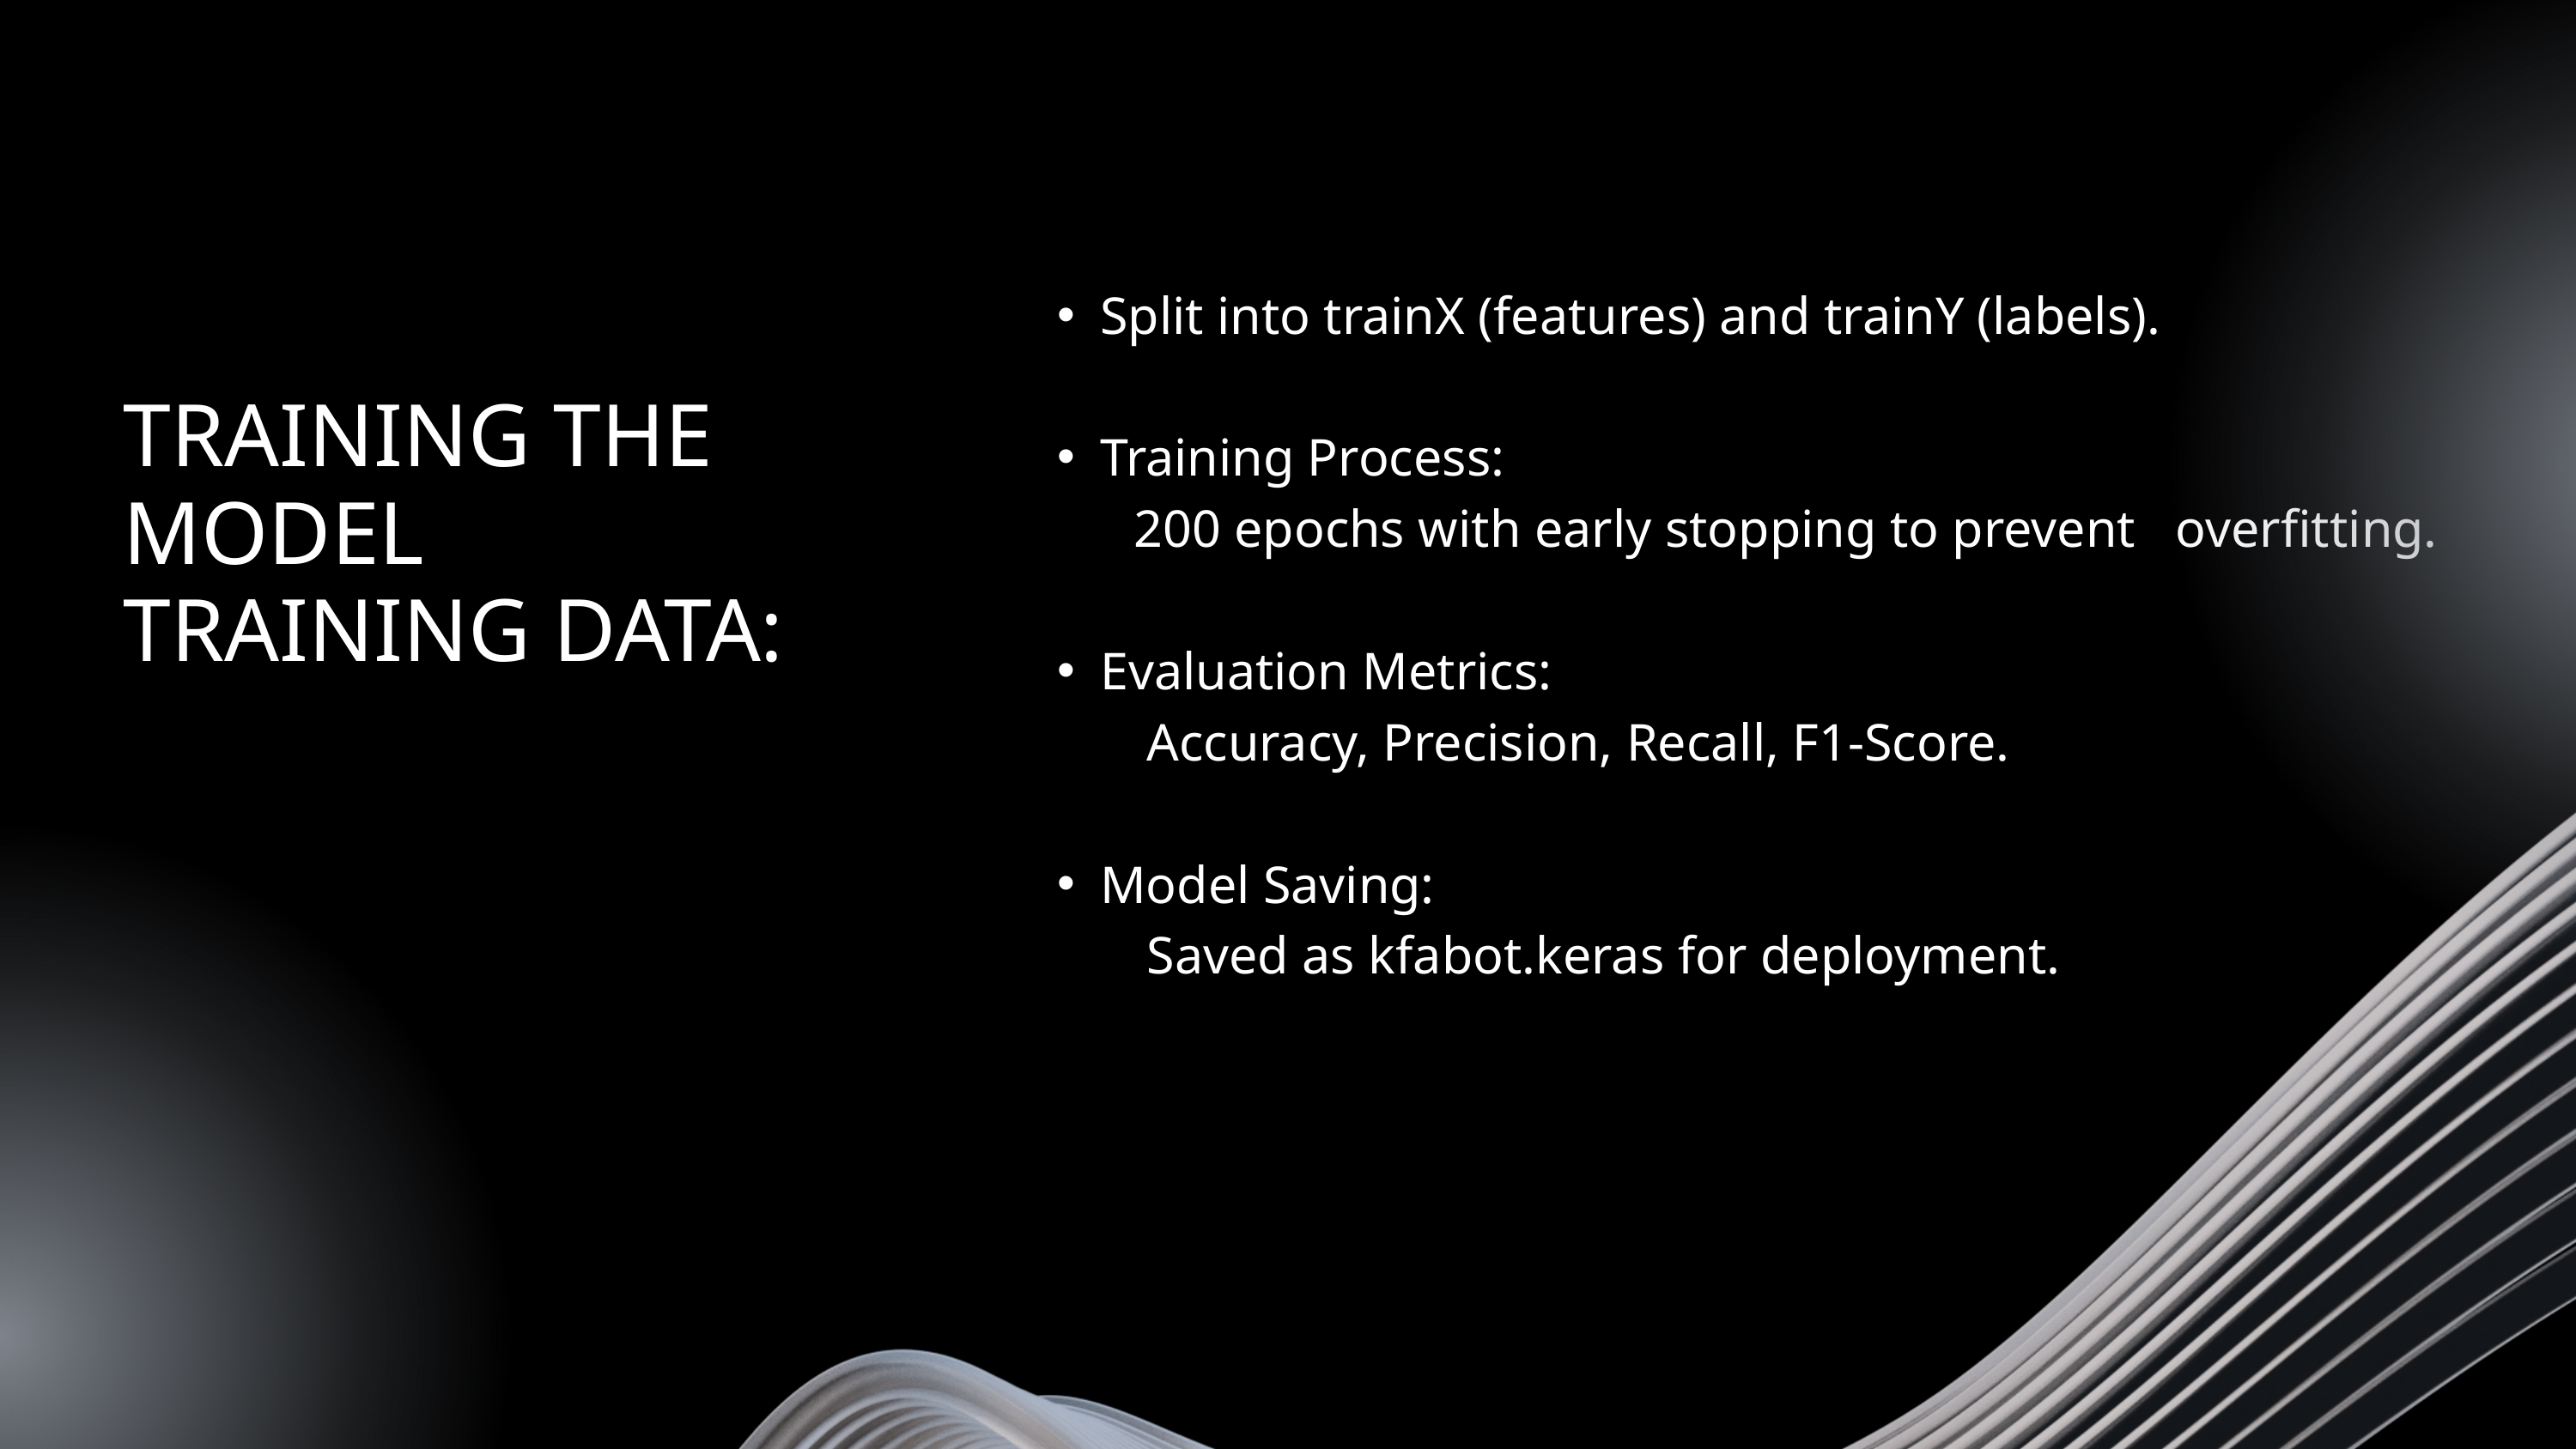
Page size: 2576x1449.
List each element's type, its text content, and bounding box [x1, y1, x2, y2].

text_box [2166, 0, 2576, 978]
text_box [0, 822, 515, 1449]
text_box Split into trainX (features) and trainY (labels). Training Process: 200 epochs with early stopping to prevent overfitting. Evaluation Metrics: Accuracy, Precision, Recall, F1-Score. Model Saving: Saved as kfabot.keras for deployment. [1013, 273, 2470, 1056]
text_box TRAINING THE MODEL TRAINING DATA: [123, 386, 951, 679]
text_box [647, 724, 2576, 1449]
